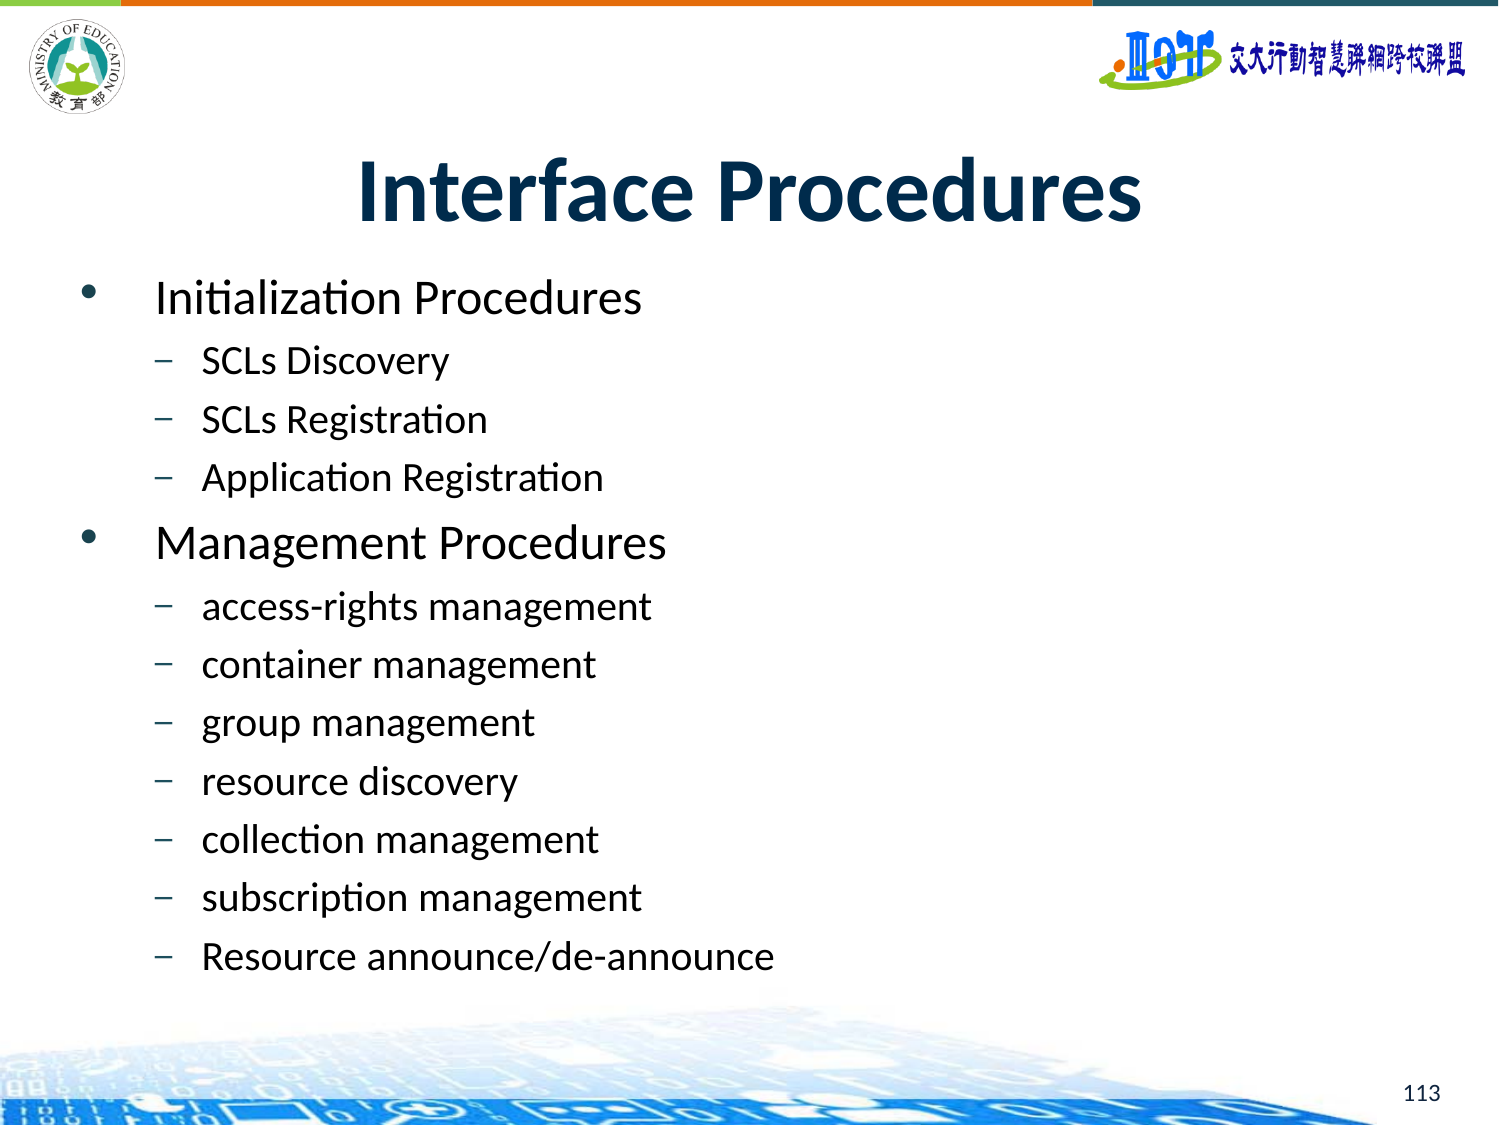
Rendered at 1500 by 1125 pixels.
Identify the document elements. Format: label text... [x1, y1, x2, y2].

list Initialization Procedures SCLs Discovery SCLs Registration Application Registration Management Procedures access-rights management container management group management resource discovery collection management subscription management Resource announce/de-announce [64, 257, 1415, 1000]
slide_number 113 [1387, 1069, 1484, 1125]
picture [0, 987, 1377, 1125]
picture [29, 19, 125, 114]
title Interface Procedures [75, 101, 1425, 268]
picture [1099, 30, 1465, 90]
